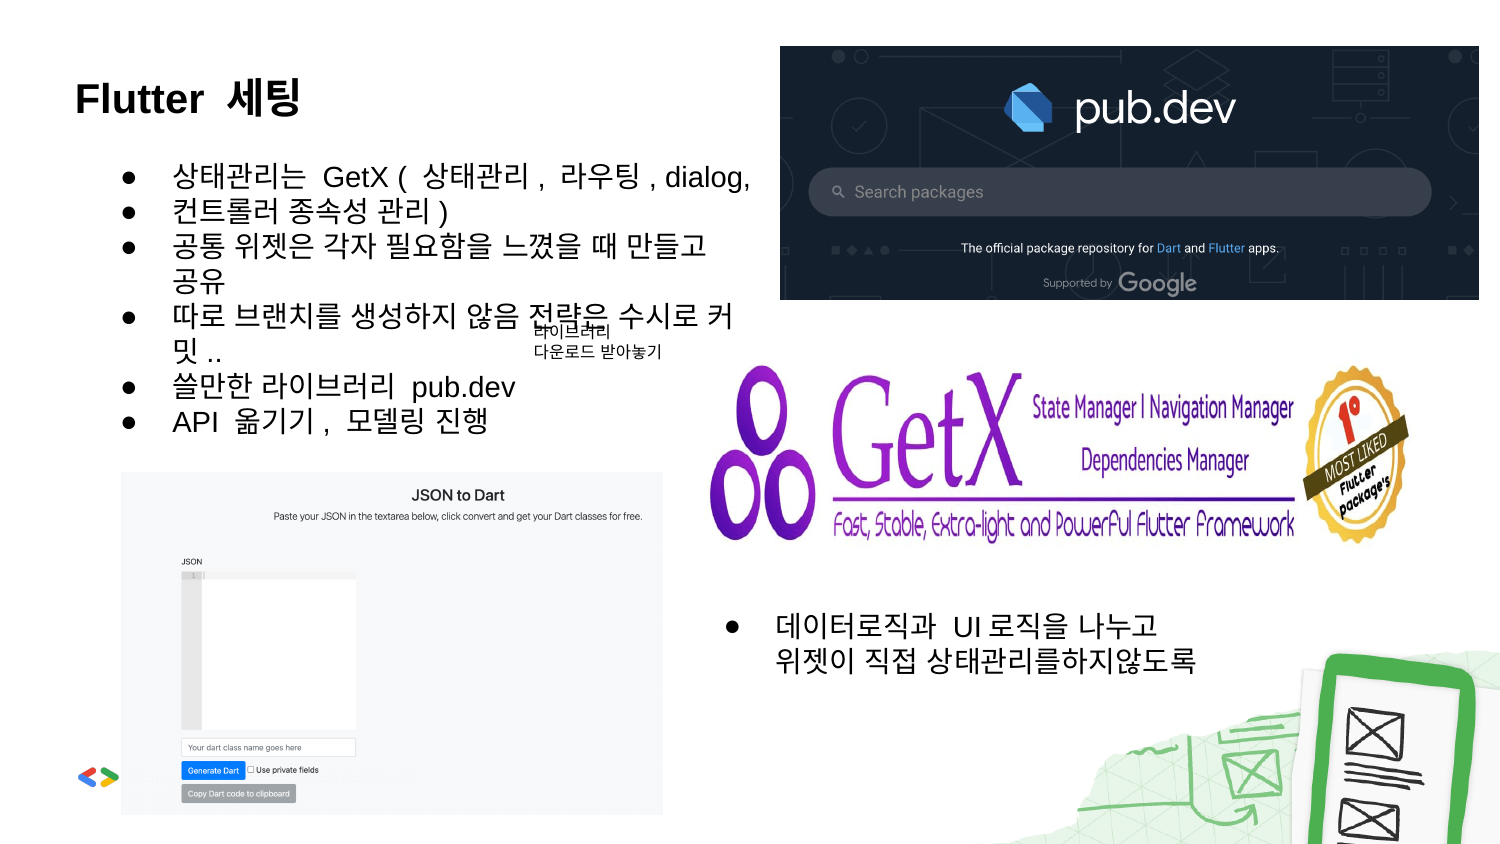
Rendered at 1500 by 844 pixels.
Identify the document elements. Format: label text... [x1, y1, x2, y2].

text_box Flutter 세팅 [59, 56, 528, 137]
text_box 상태관리는 GetX ( 상태관리, 라우팅, dialog, 컨트롤러 종속성 관리) 공통 위젯은 각자 필요함을 느꼈을 때 만들고 공유 따로 브랜치를 생성하지 않음 전략은 수시로 커밋.. 쓸만한 라이브러리 pub.dev API 옮기기, 모델링 진행 [82, 143, 781, 454]
text_box 라이브러리 다운로드 받아놓기 [518, 306, 686, 377]
text_box 데이터로직과 UI로직을 나누고 위젯이 직접 상태관리를하지않도록 [685, 592, 1220, 693]
picture [0, 0, 1500, 844]
